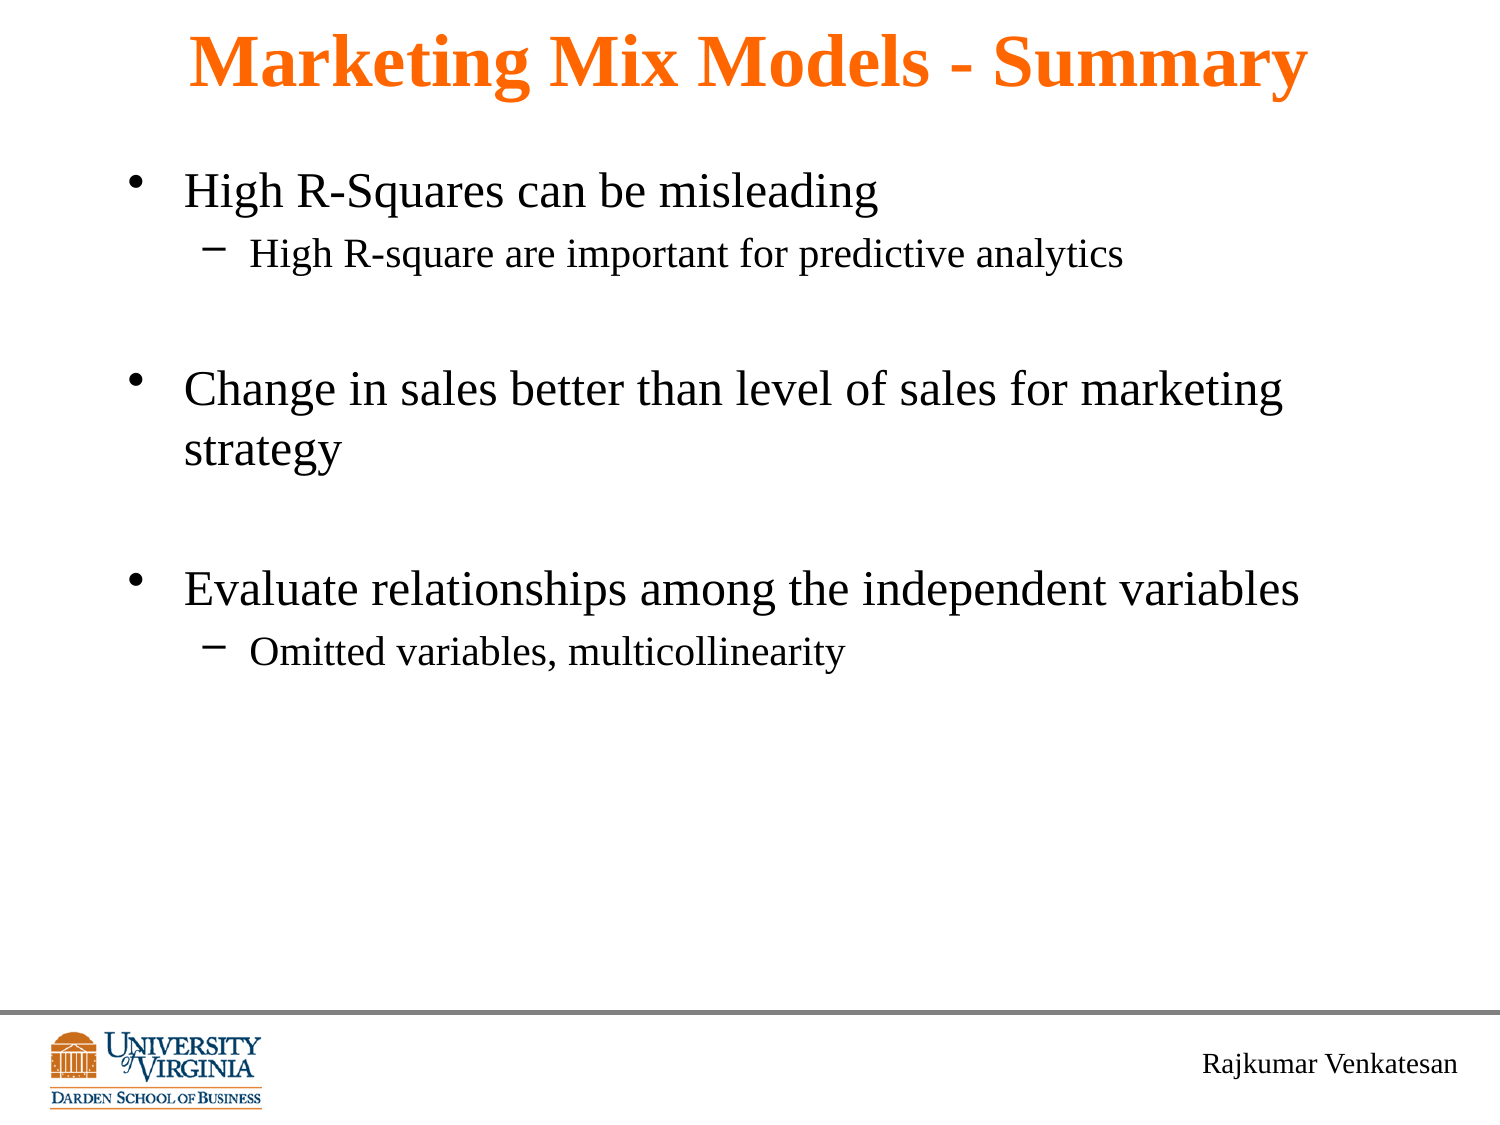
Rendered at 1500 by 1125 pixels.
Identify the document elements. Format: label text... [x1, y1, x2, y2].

title Marketing Mix Models - Summary [112, 0, 1388, 113]
picture [24, 1015, 288, 1125]
list High R-Squares can be misleading High R-square are important for predictive analytics Change in sales better than level of sales for marketing strategy Evaluate relationships among the independent variables Omitted variables, multicollinearity [112, 149, 1388, 926]
